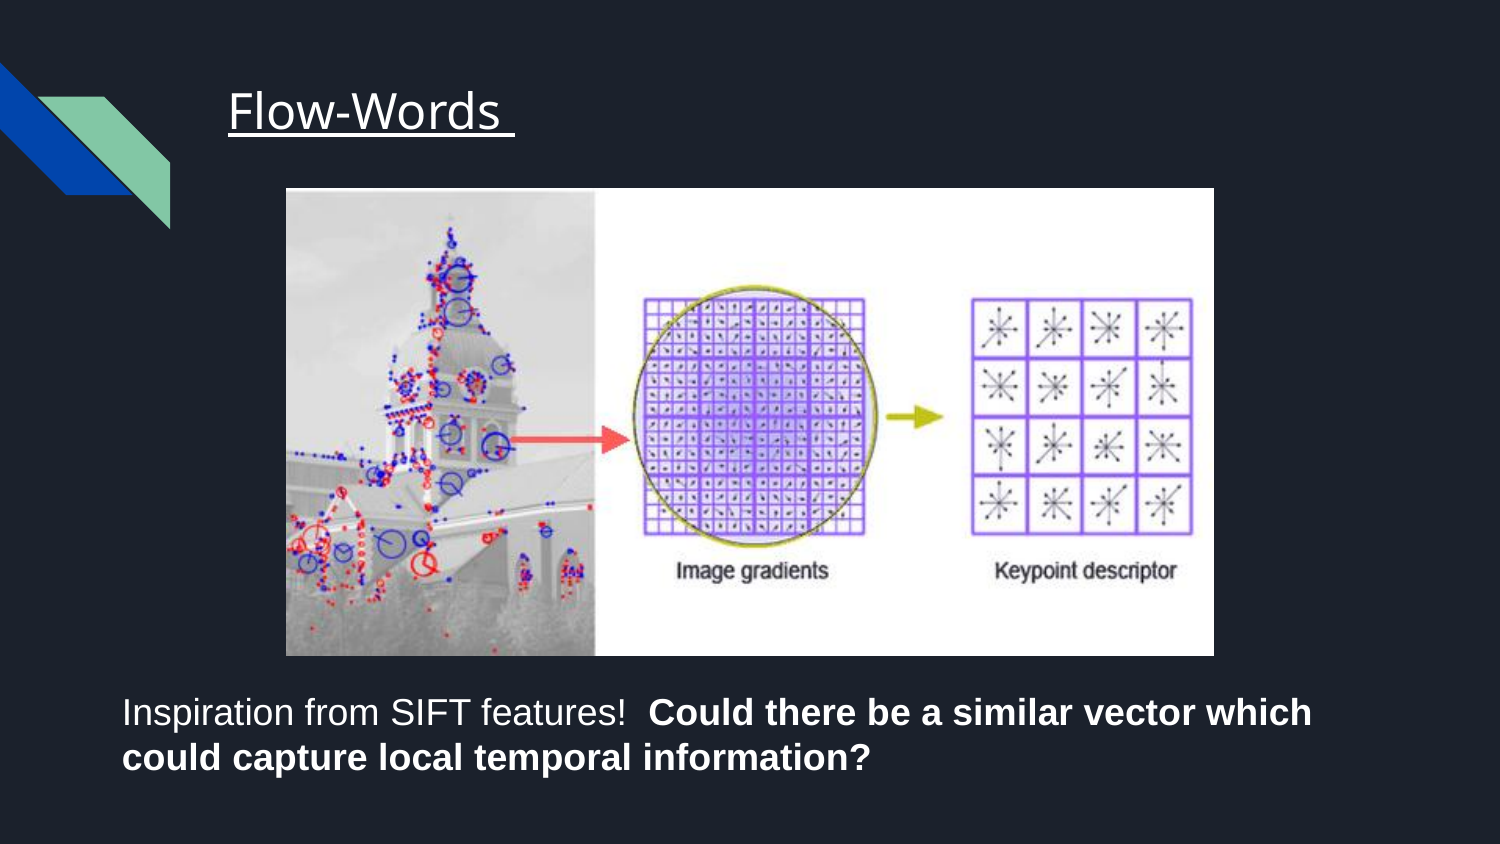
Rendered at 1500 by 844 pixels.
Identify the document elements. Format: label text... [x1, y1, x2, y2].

text_box Inspiration from SIFT features! Could there be a similar vector which could capture local temporal information? [106, 672, 1427, 811]
picture [286, 188, 1214, 656]
title Flow-Words [212, 64, 1368, 171]
